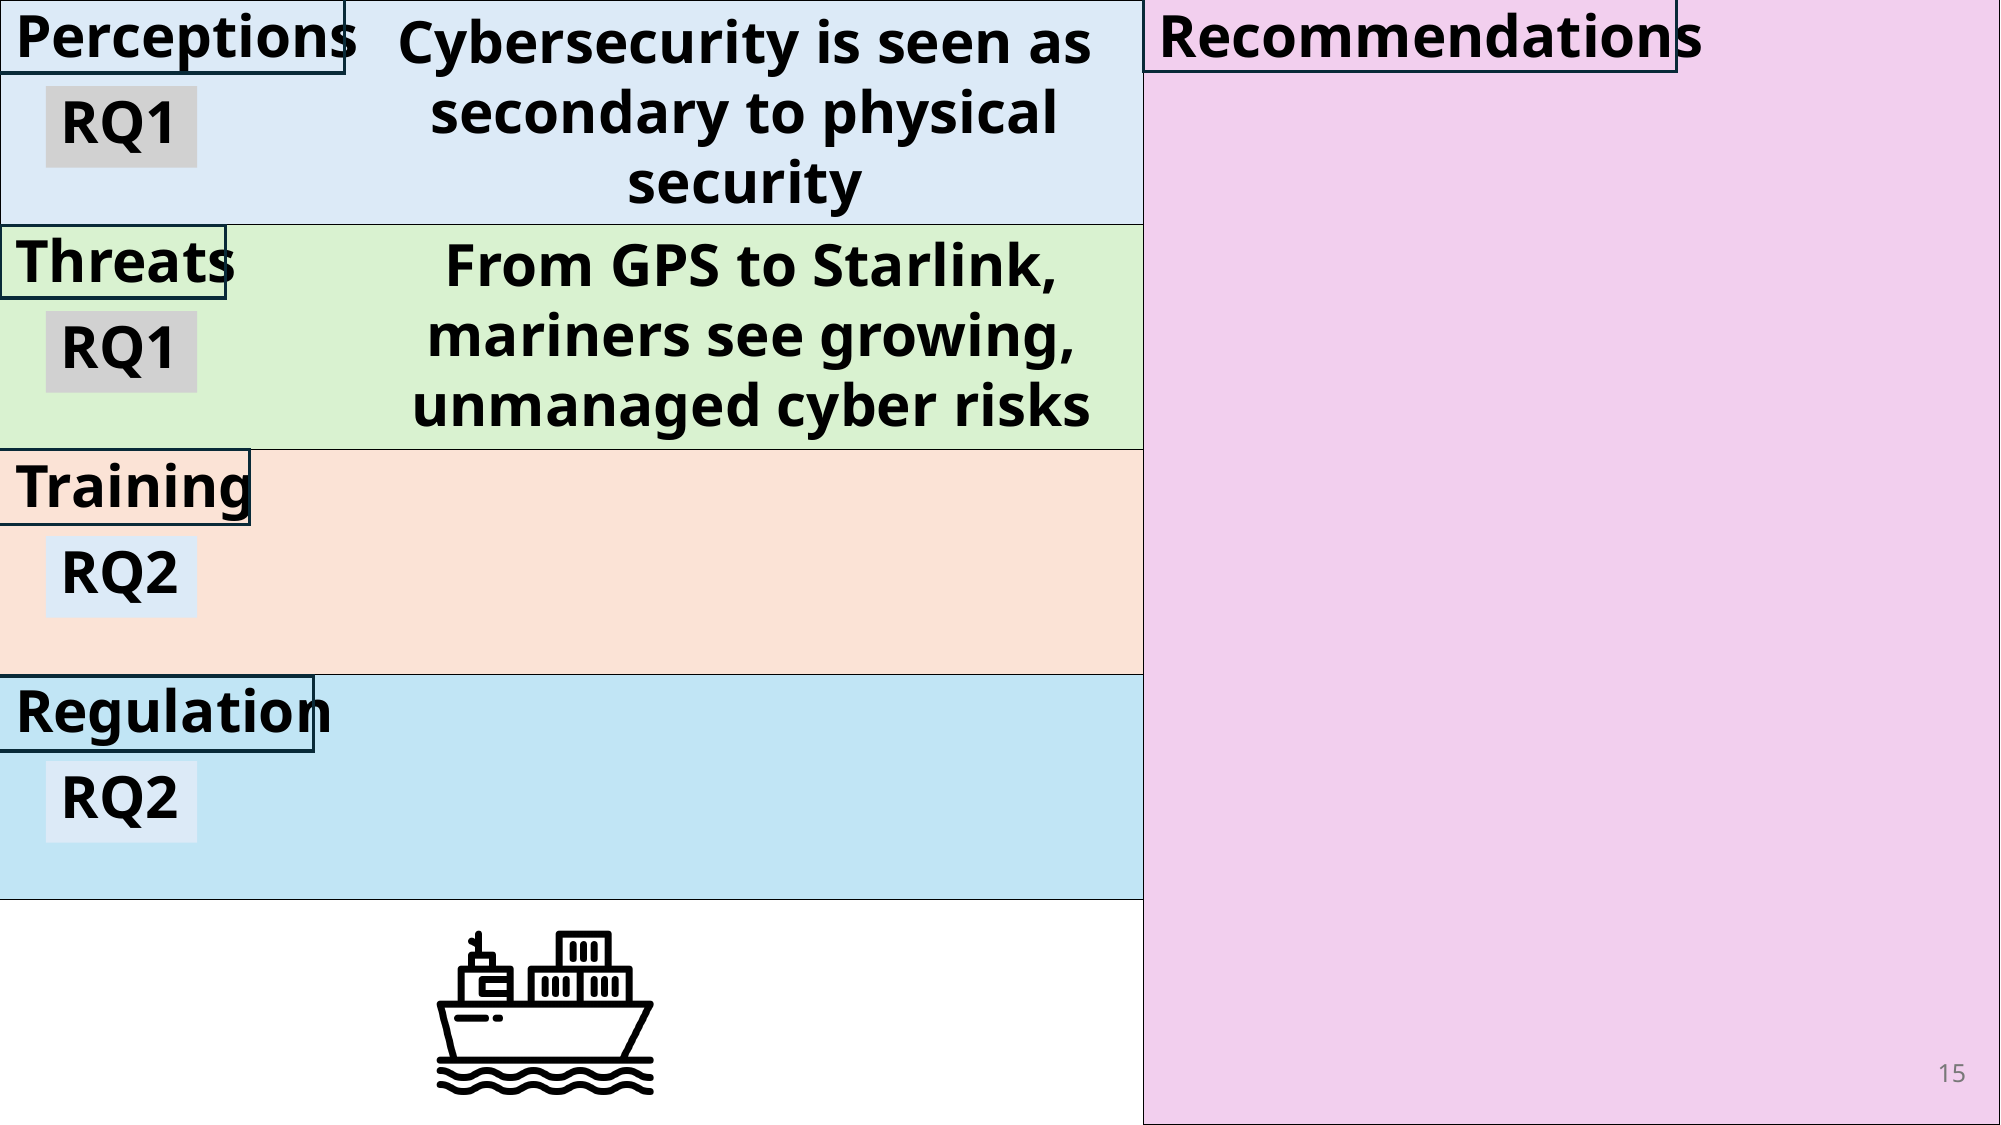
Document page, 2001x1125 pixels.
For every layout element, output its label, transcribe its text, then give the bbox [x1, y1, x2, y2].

picture [433, 899, 657, 1124]
text_box RQ1 [45, 86, 198, 168]
text_box RQ2 [45, 761, 198, 843]
text_box [1144, 0, 1678, 73]
text_box [0, 0, 346, 75]
text_box RQ1 [45, 311, 198, 393]
text_box RQ2 [45, 536, 198, 618]
text_box Recommendations [1143, 0, 2000, 1125]
text_box [0, 224, 227, 300]
text_box Regulation [0, 674, 1143, 900]
list Perceptions [0, 75, 359, 224]
text_box [0, 674, 315, 753]
text_box [0, 448, 251, 526]
text_box Threats [0, 224, 1143, 449]
text_box Training [0, 449, 1143, 674]
text_box 15 [1531, 1044, 1982, 1105]
text_box From GPS to Starlink, mariners see growing, unmanaged cyber risks [359, 221, 1144, 446]
text_box Cybersecurity is seen as secondary to physical security [346, 0, 1144, 223]
